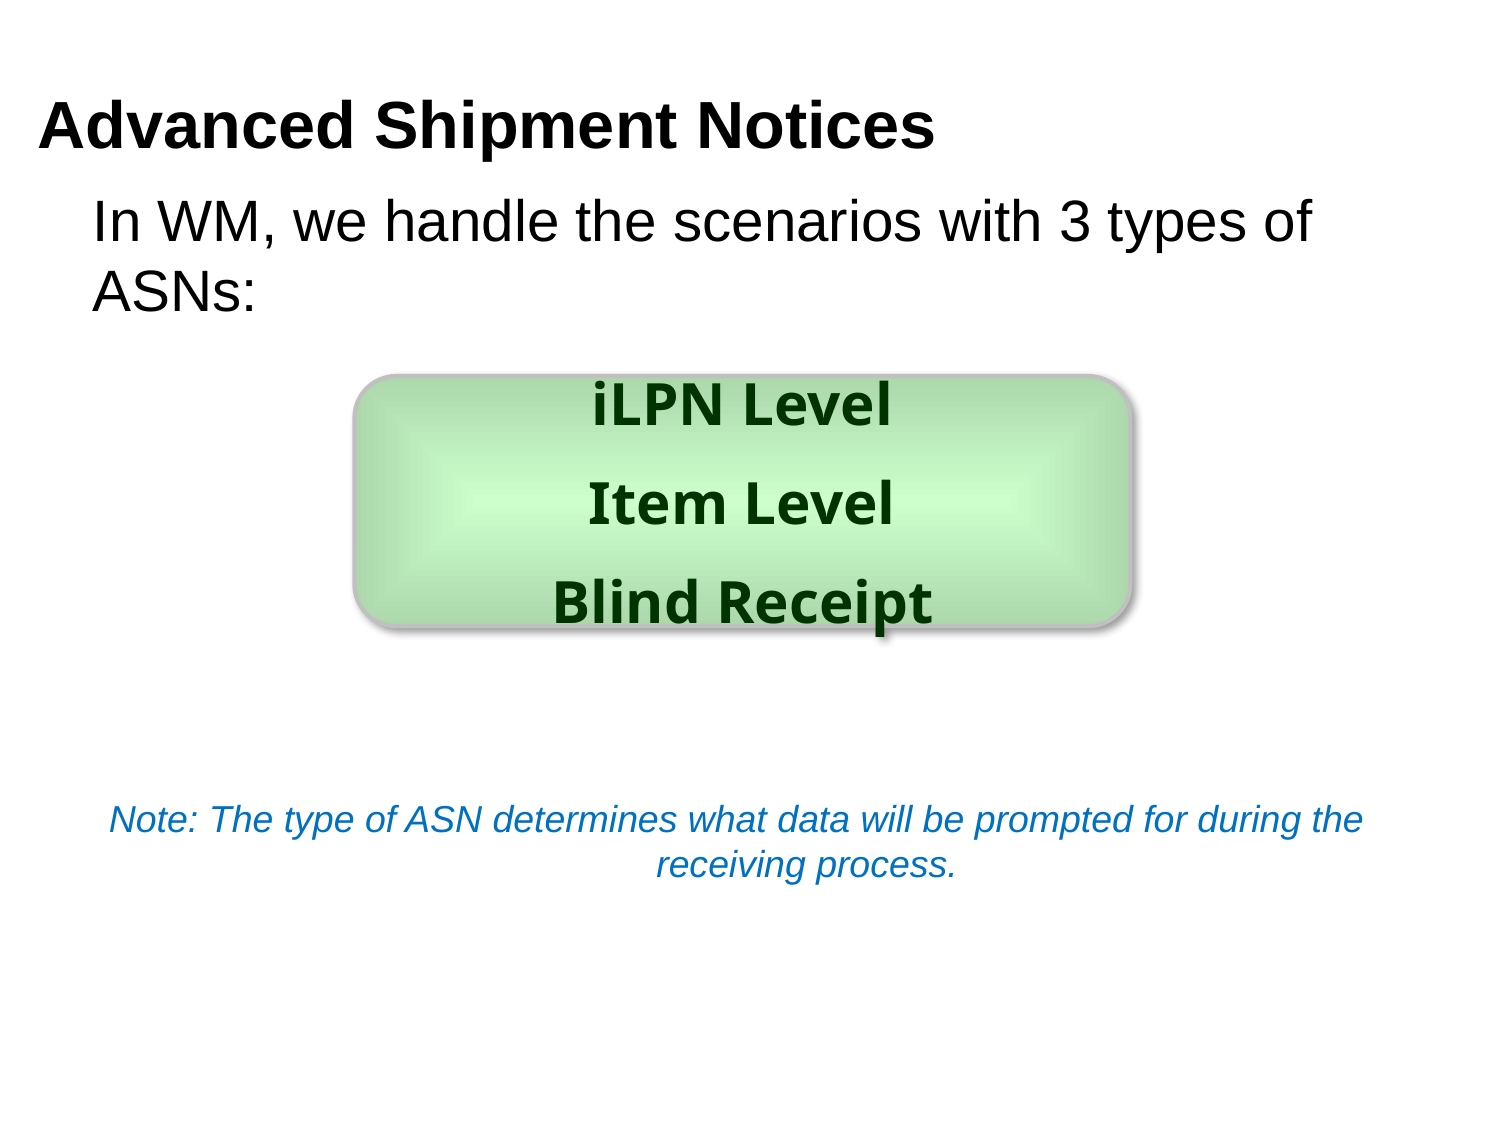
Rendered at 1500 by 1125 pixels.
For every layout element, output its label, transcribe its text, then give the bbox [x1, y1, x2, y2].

list In WM, we handle the scenarios with 3 types of ASNs: [77, 175, 1389, 295]
title Advanced Shipment Notices [22, 74, 1421, 124]
text_box iLPN Level Item Level Blind Receipt [354, 376, 1131, 627]
text_box Note: The type of ASN determines what data will be prompted for during the receiving process. [77, 787, 1396, 893]
